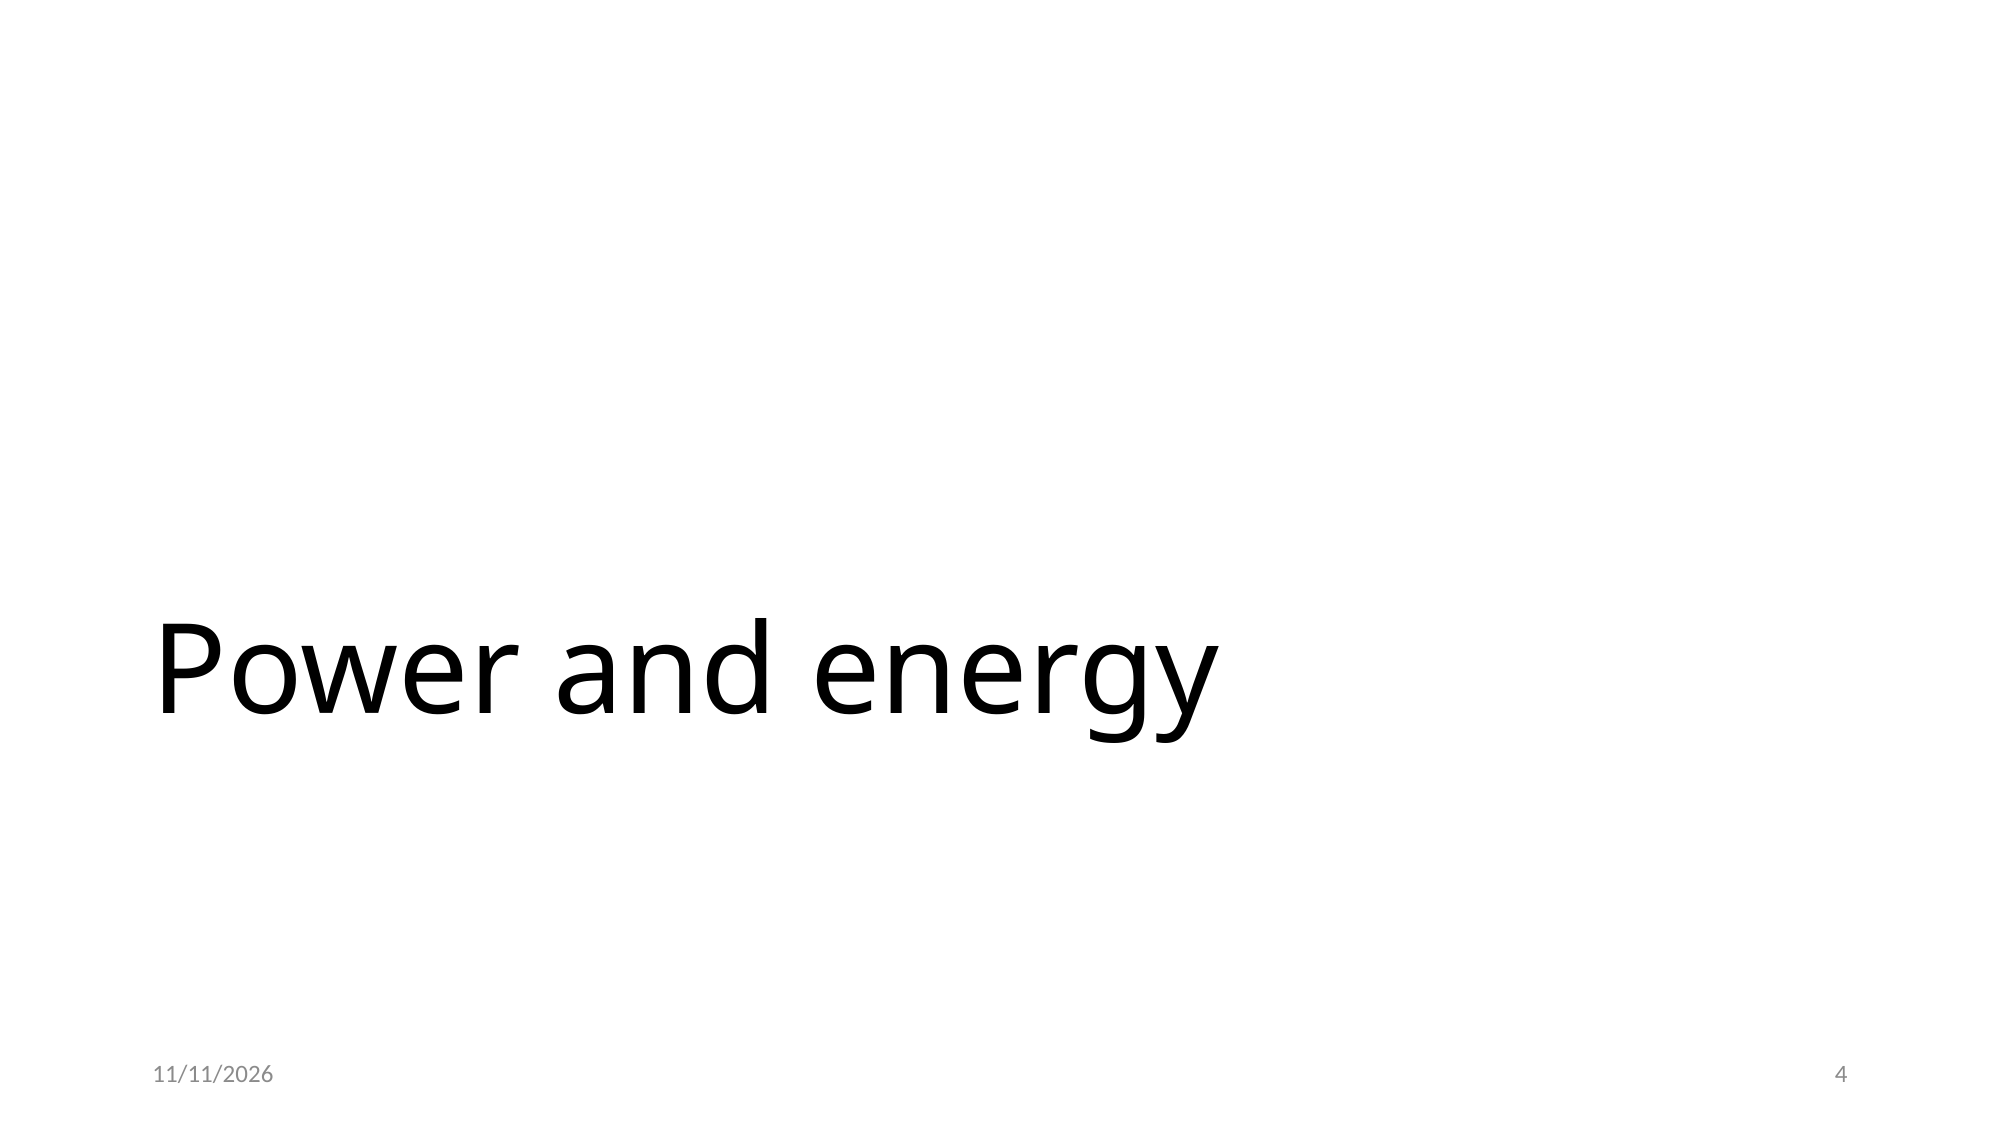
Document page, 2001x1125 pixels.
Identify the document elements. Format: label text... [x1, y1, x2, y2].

title Power and energy [136, 280, 1862, 749]
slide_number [137, 1042, 588, 1103]
slide_number 4 [1412, 1042, 1863, 1103]
